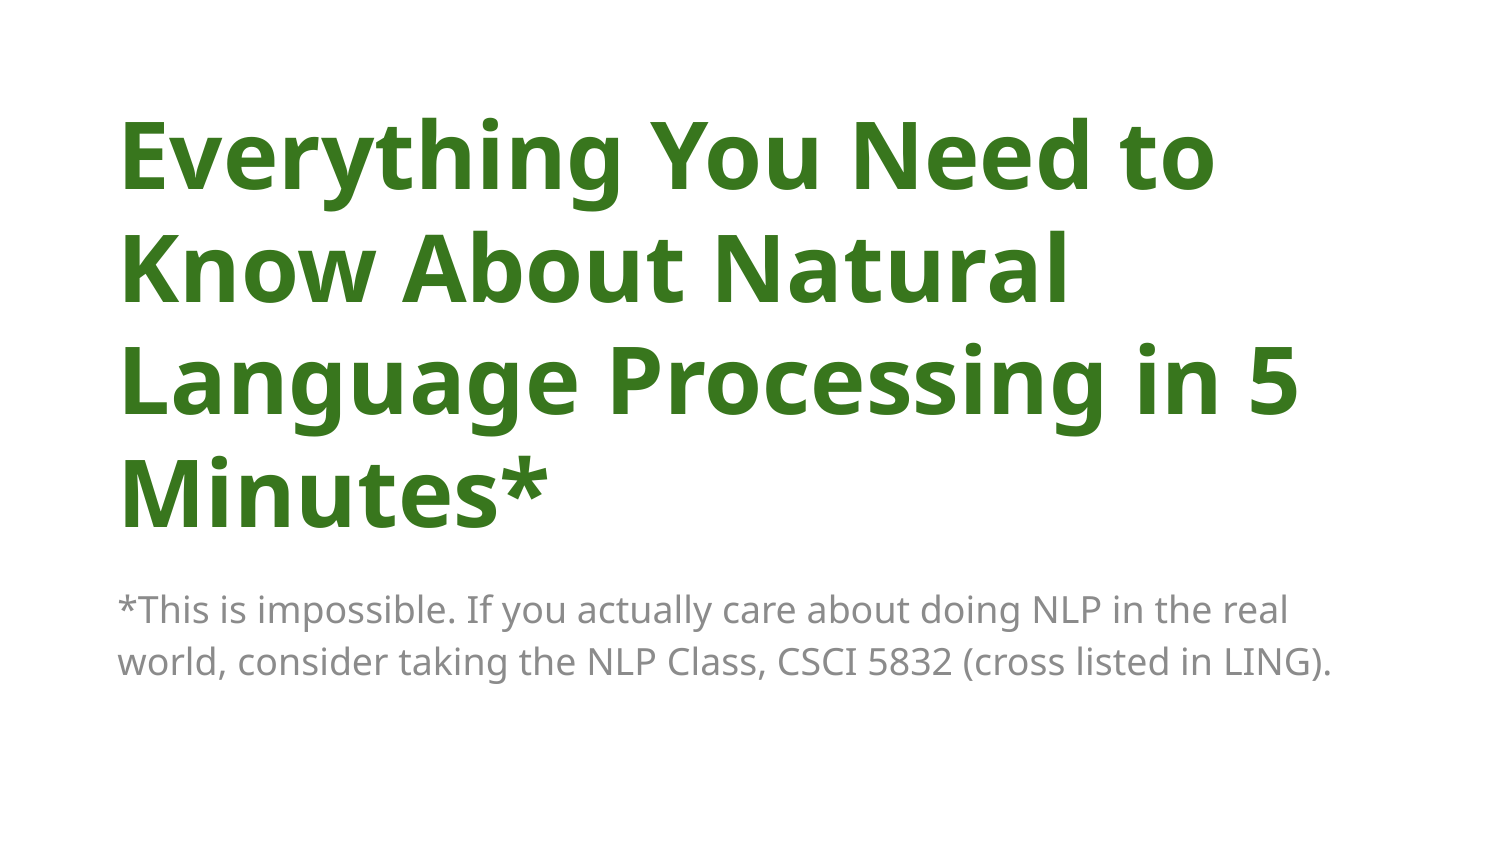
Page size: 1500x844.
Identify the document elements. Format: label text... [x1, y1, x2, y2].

list *This is impossible. If you actually care about doing NLP in the real world, consider taking the NLP Class, CSCI 5832 (cross listed in LING). [102, 564, 1397, 750]
title Everything You Need to Know About Natural Language Processing in 5 Minutes* [102, 210, 1397, 562]
